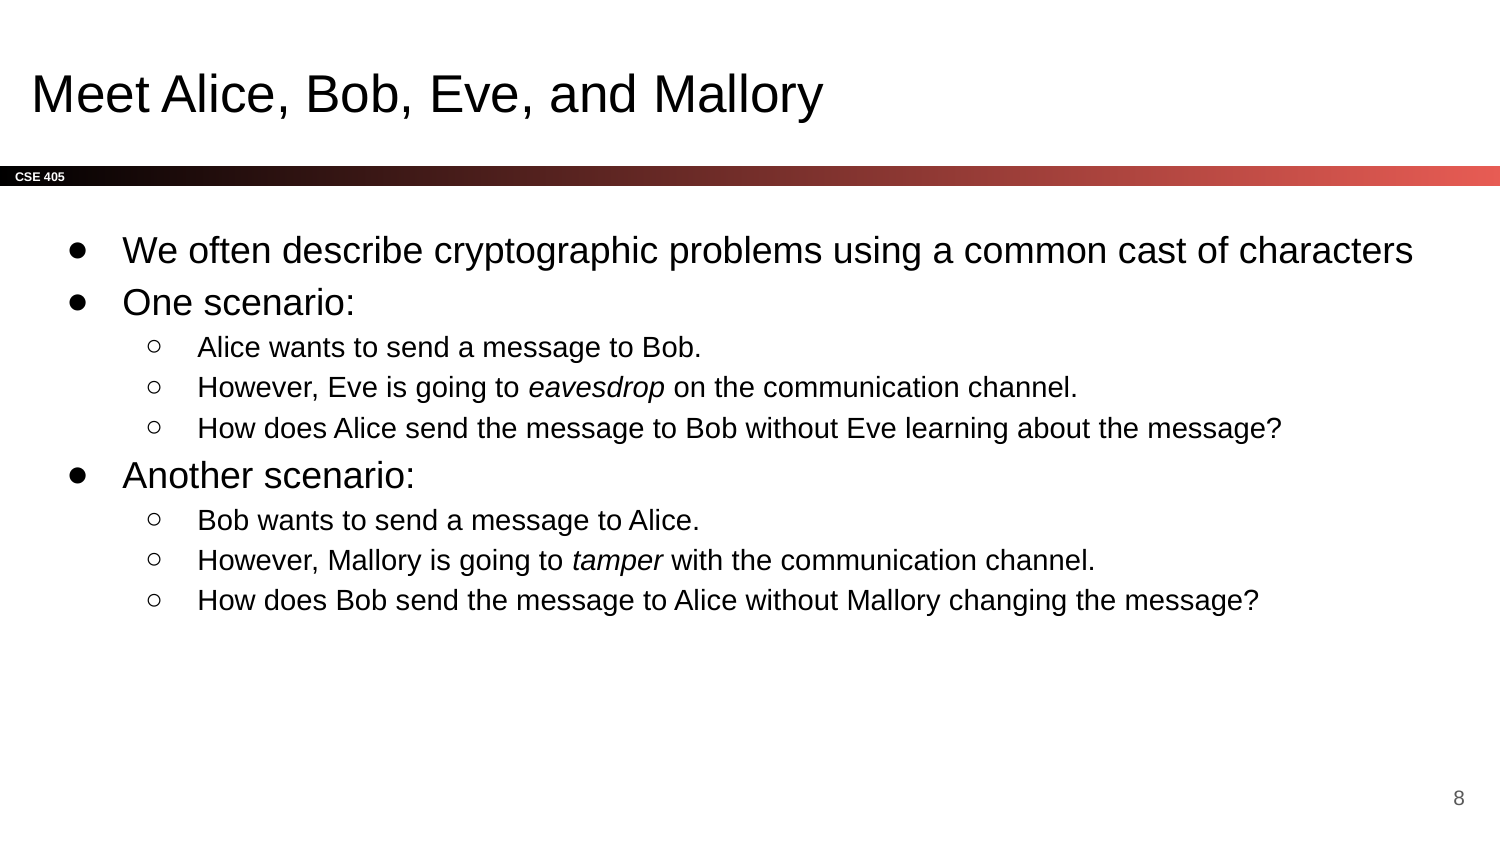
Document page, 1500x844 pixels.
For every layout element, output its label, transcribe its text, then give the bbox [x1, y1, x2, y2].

title Meet Alice, Bob, Eve, and Mallory [16, 44, 1415, 139]
list We often describe cryptographic problems using a common cast of characters One scenario: Alice wants to send a message to Bob. However, Eve is going to eavesdrop on the communication channel. How does Alice send the message to Bob without Eve learning about the message? Another scenario: Bob wants to send a message to Alice. However, Mallory is going to tamper with the communication channel. How does Bob send the message to Alice without Mallory changing the message? [32, 204, 1431, 823]
slide_number ‹#› [1389, 764, 1480, 830]
